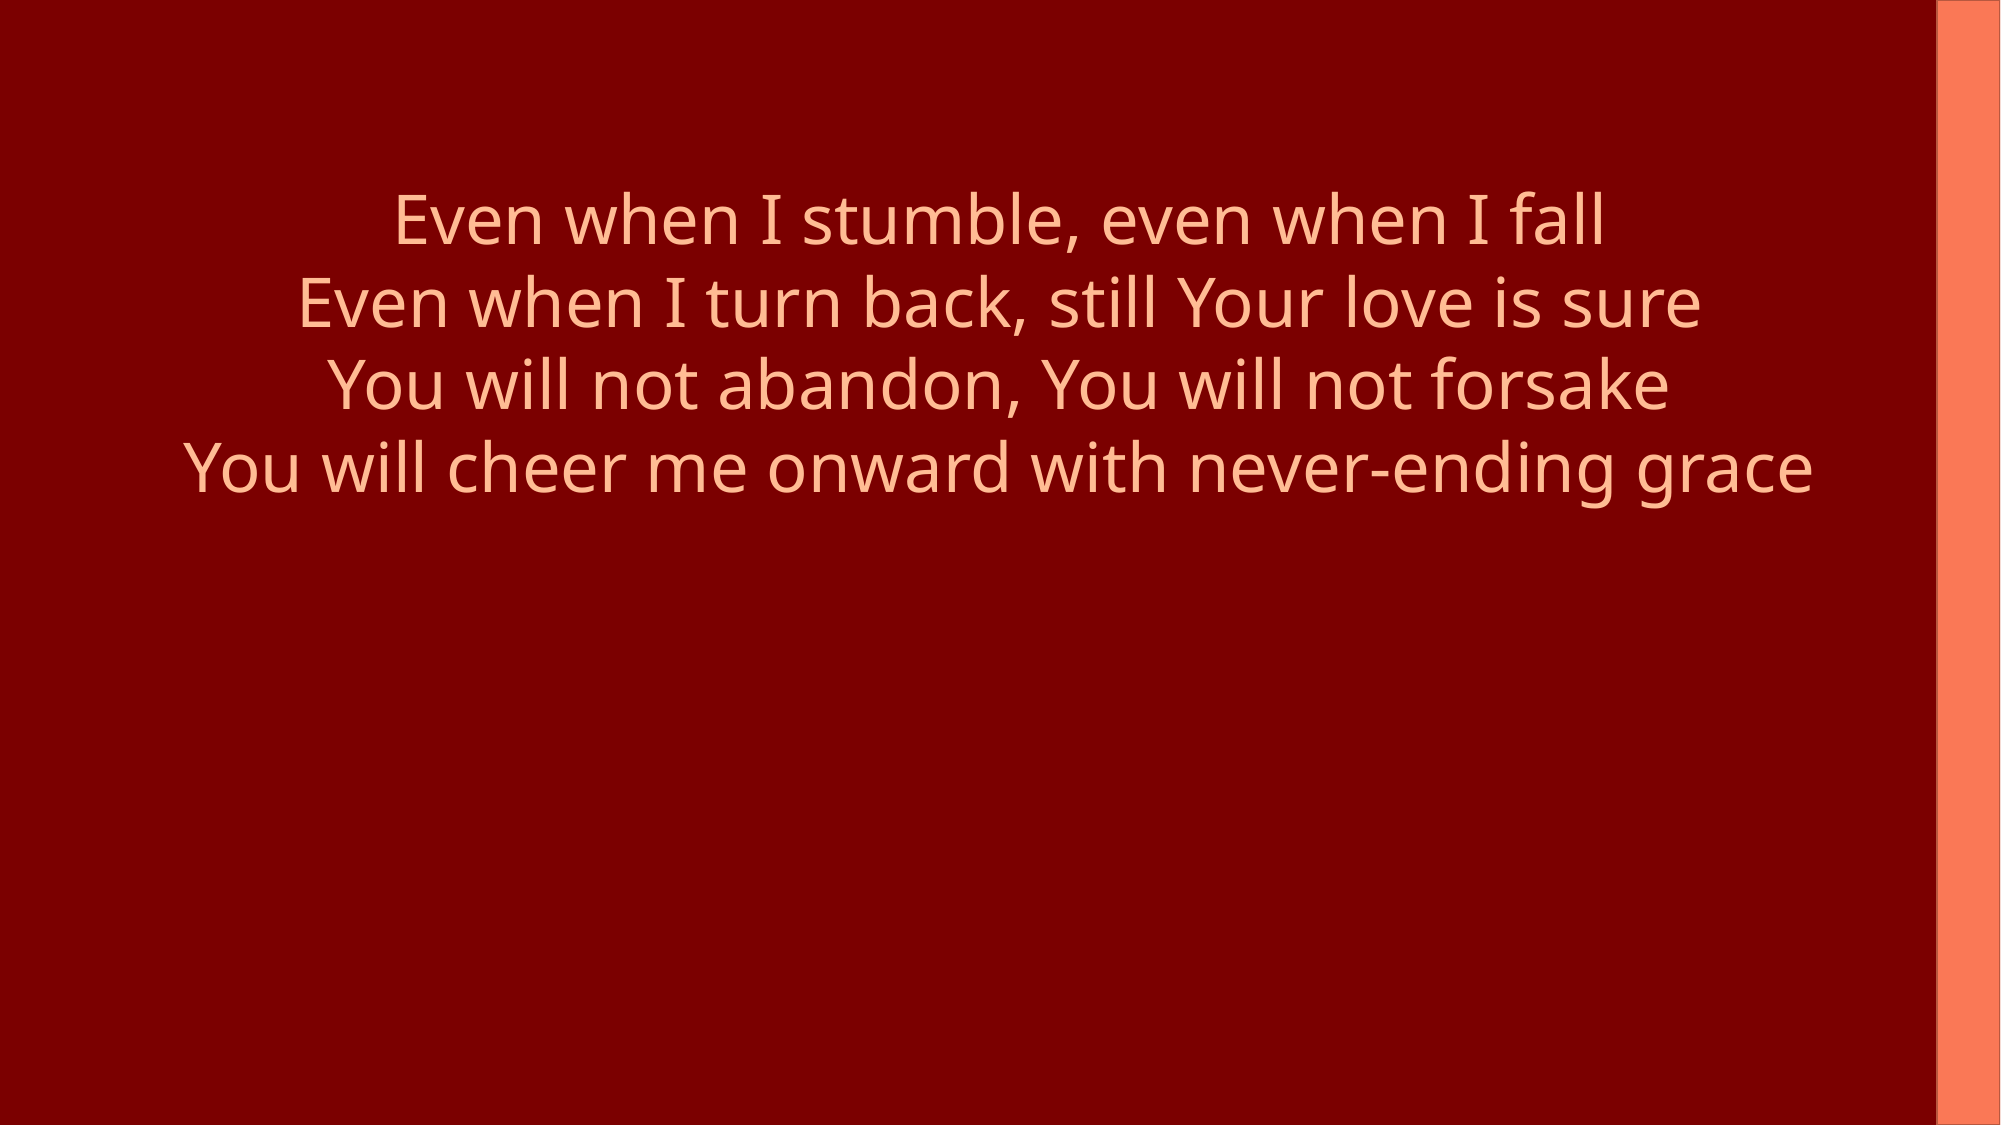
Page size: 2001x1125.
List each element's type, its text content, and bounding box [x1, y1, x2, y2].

text_box Even when I stumble, even when I fall Even when I turn back, still Your love is sure You will not abandon, You will not forsake You will cheer me onward with never-ending grace [99, 168, 1900, 596]
